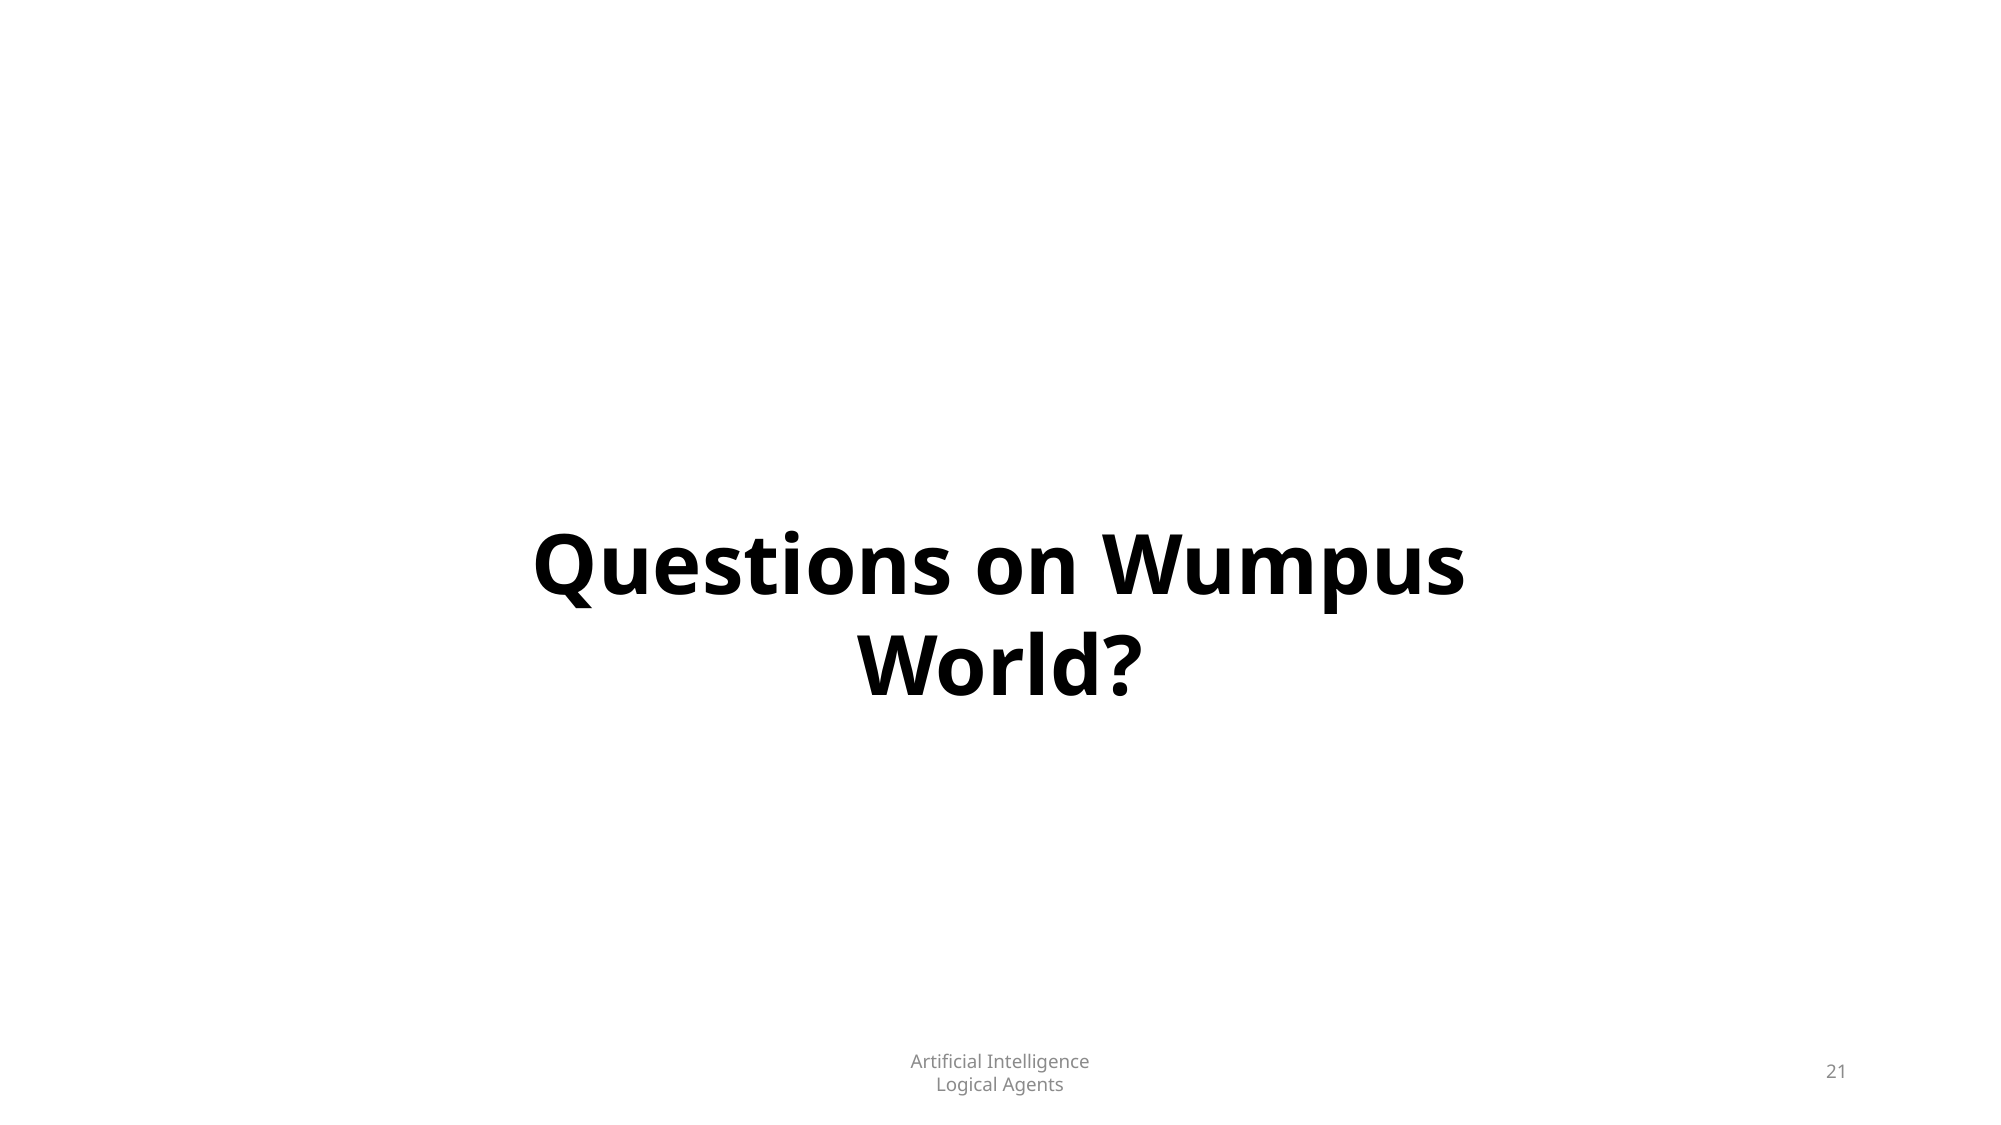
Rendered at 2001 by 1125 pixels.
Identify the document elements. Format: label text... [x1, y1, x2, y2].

text_box Questions on Wumpus World? [400, 504, 1600, 720]
slide_number 21 [1412, 1042, 1863, 1103]
footer Artificial Intelligence Logical Agents [662, 1042, 1338, 1103]
